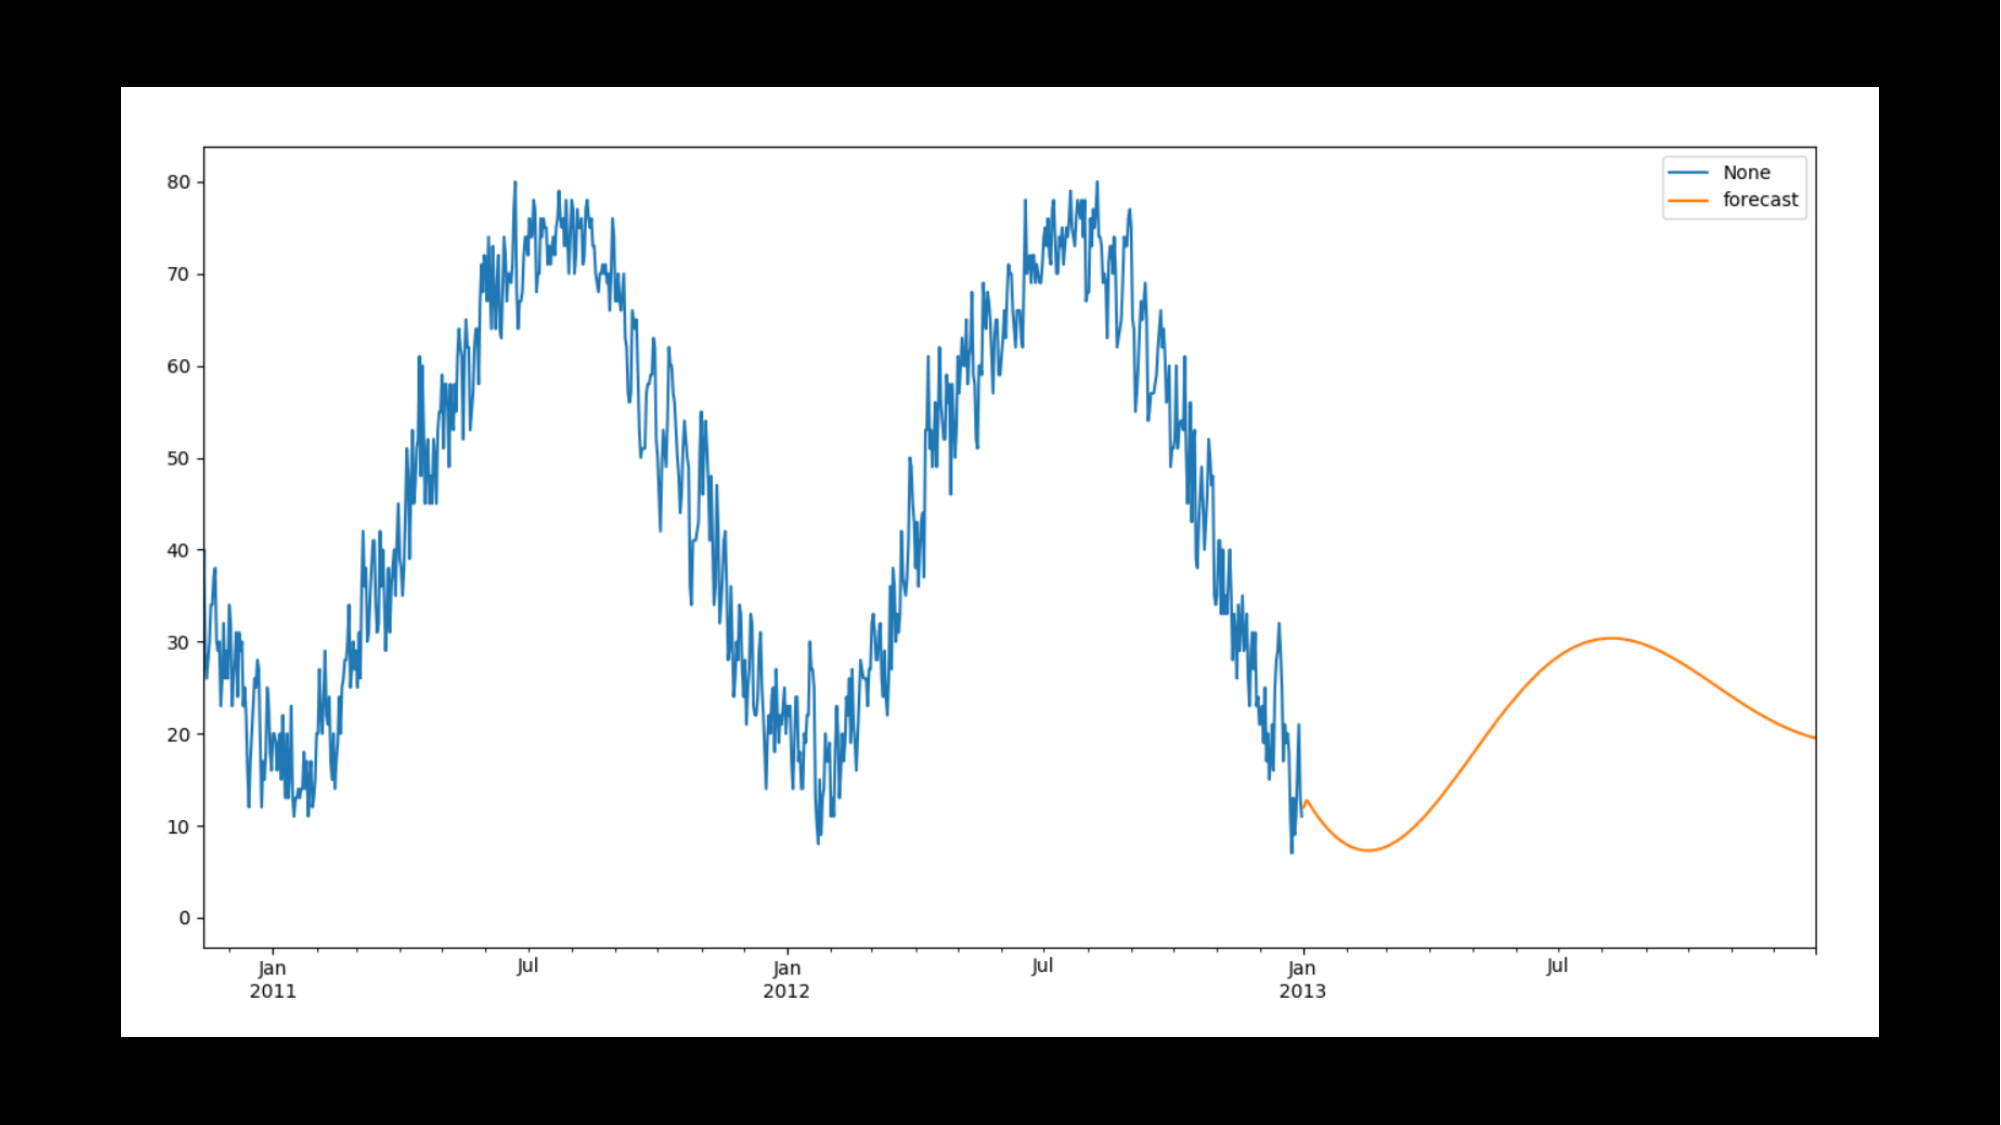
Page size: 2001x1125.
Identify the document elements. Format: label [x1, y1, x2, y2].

picture [121, 87, 1879, 1037]
